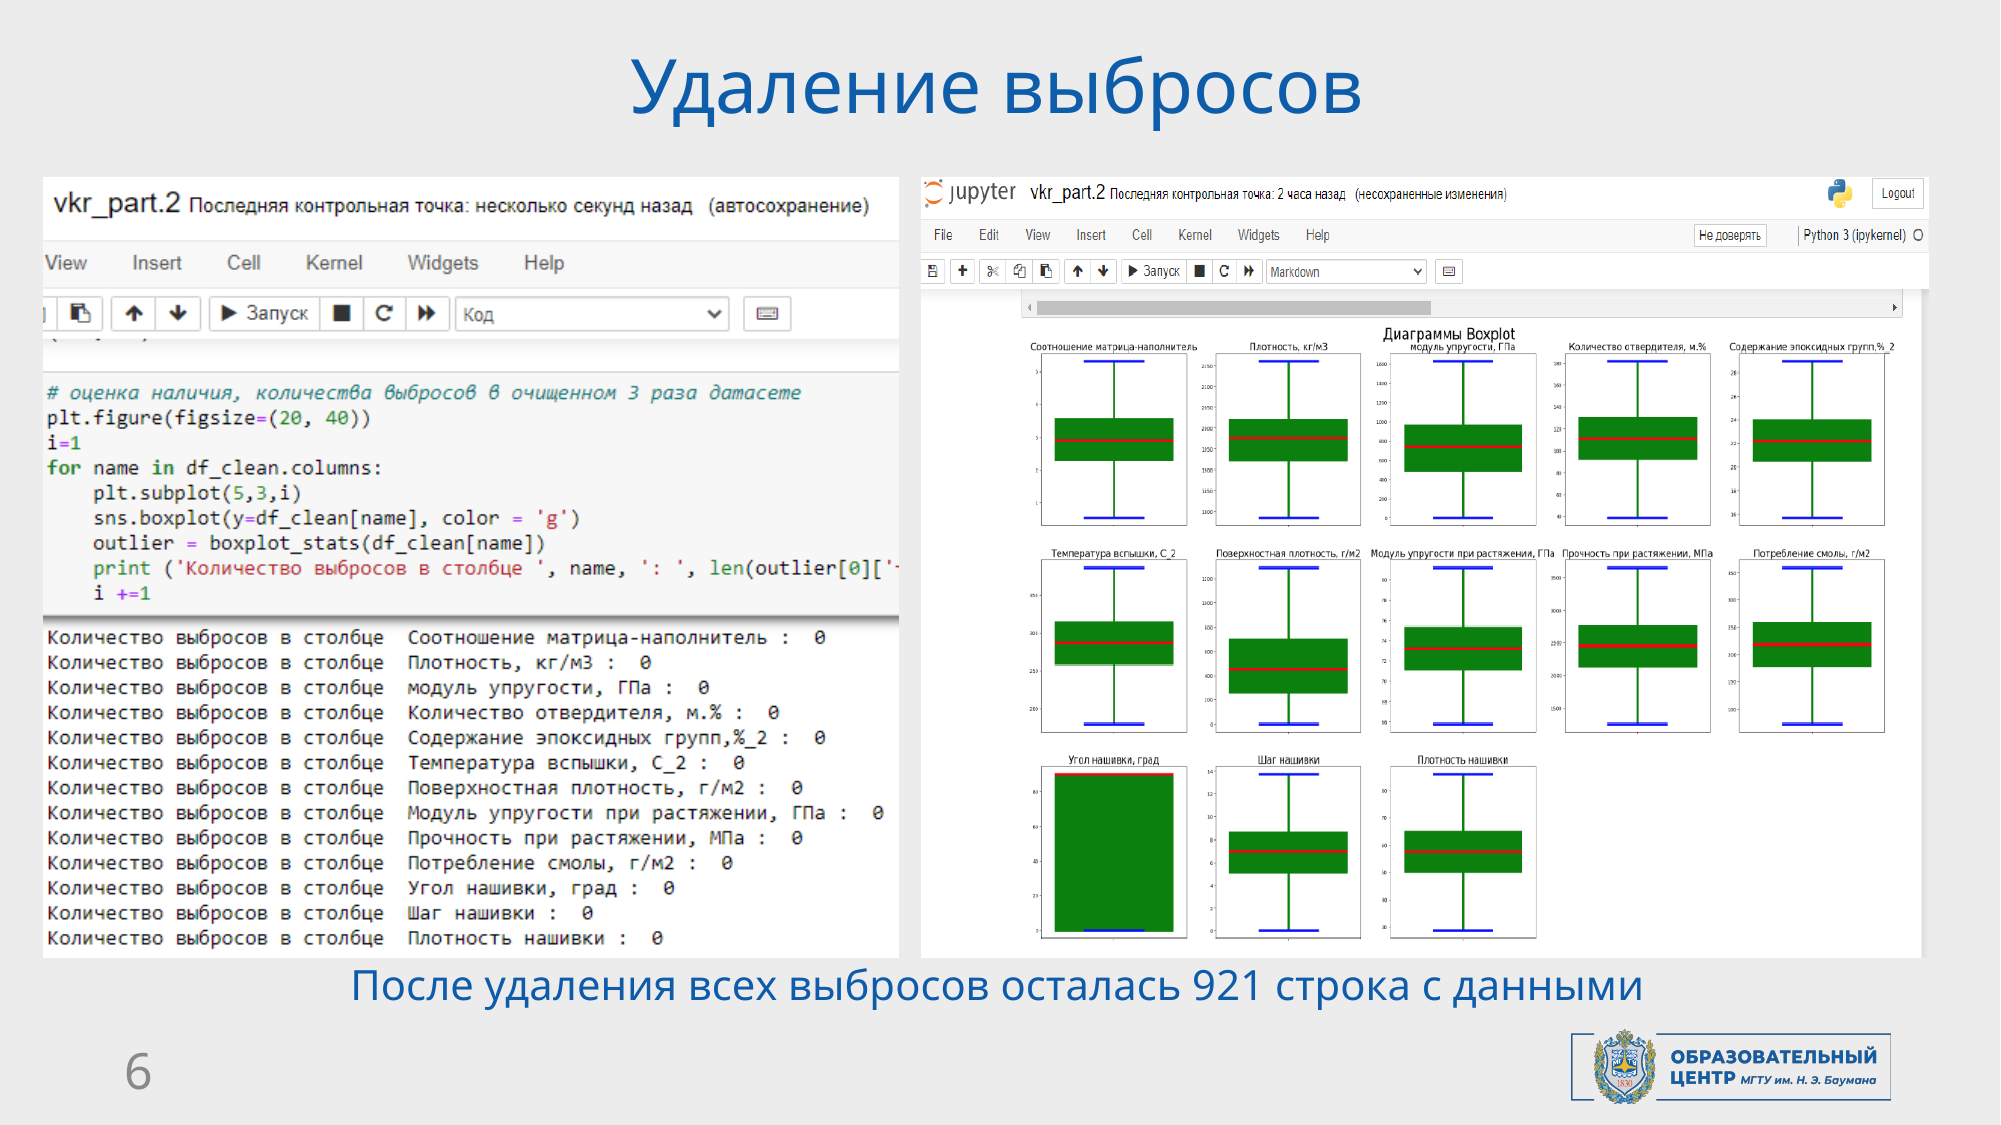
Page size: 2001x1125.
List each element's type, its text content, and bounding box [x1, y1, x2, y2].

list После удаления всех выбросов осталась 921 строка с данными [66, 957, 1929, 1014]
title Удаление выбросов [66, 21, 1929, 158]
picture [42, 177, 899, 958]
slide_number ‹#› [109, 1043, 248, 1104]
picture [921, 177, 1929, 958]
picture [1571, 1029, 1891, 1104]
